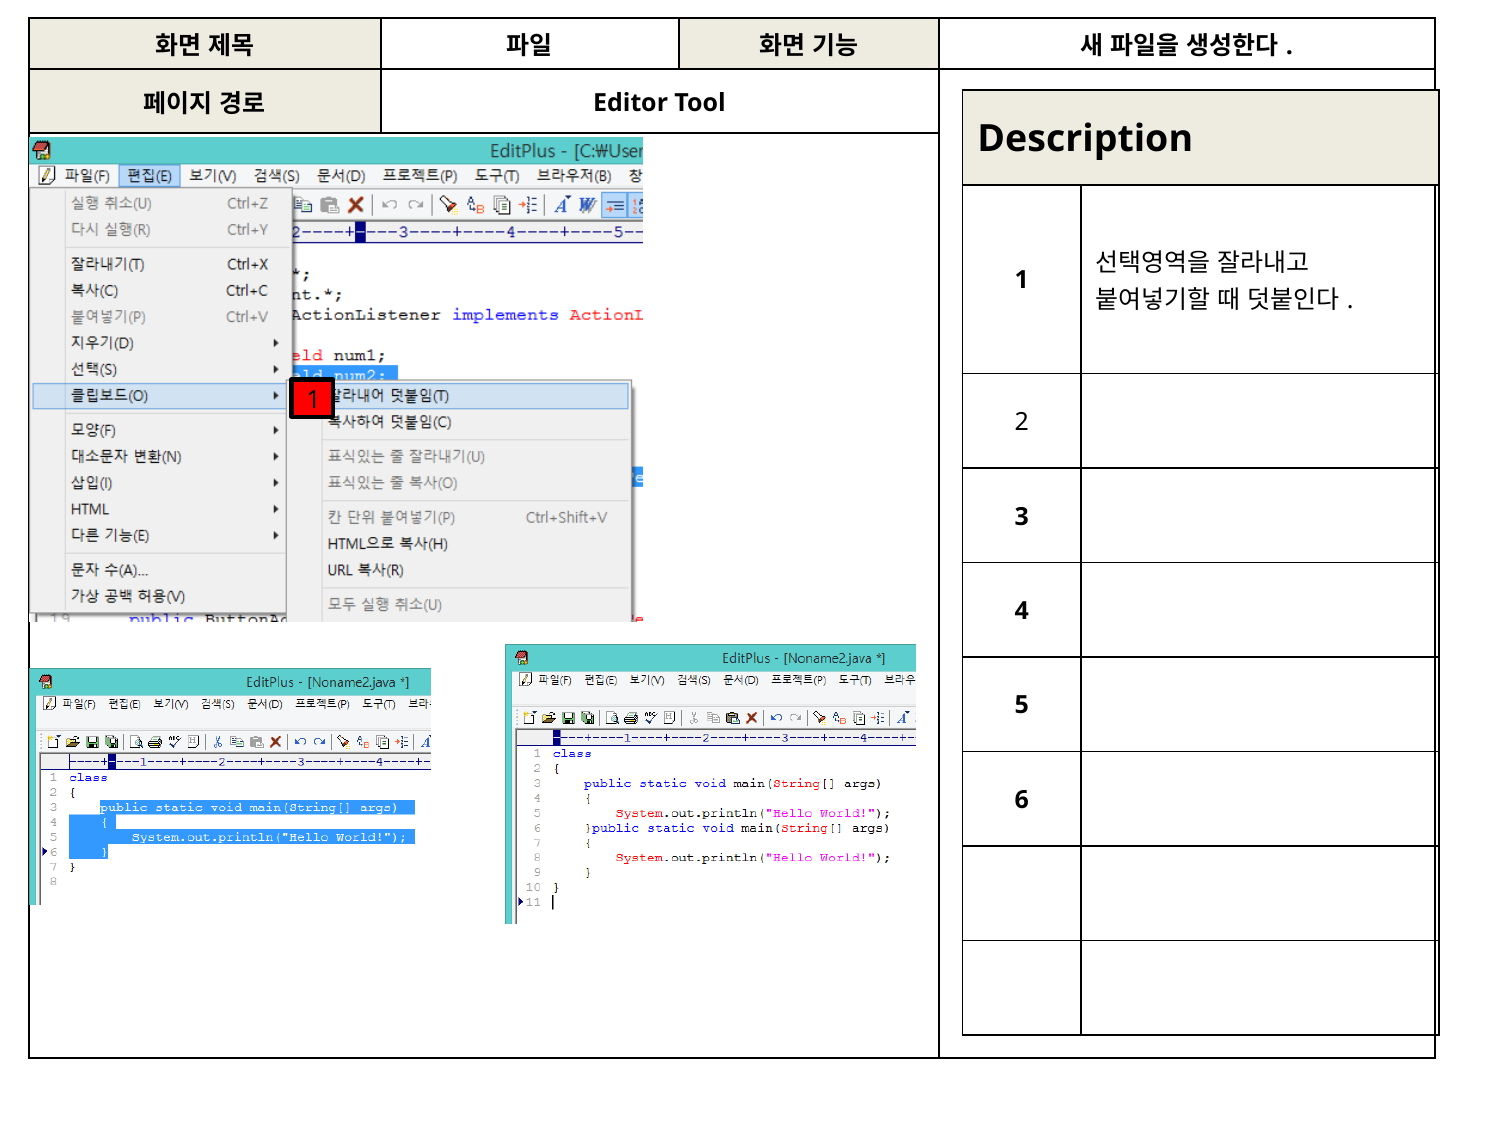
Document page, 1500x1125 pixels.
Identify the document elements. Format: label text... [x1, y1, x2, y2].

table_cell [1082, 658, 1438, 751]
table_header 화면 기능 [680, 19, 938, 68]
table_cell [940, 70, 1434, 1057]
table_cell [1082, 941, 1438, 1034]
table_cell 3 [963, 469, 1080, 562]
table_cell 6 [963, 752, 1080, 845]
table_cell 4 [963, 563, 1080, 656]
table_cell Editor Tool [382, 70, 938, 132]
table_cell [963, 941, 1080, 1034]
table_header 화면 제목 [30, 19, 380, 68]
picture [505, 644, 916, 924]
table_cell 1 [963, 186, 1080, 373]
table_header 새 파일을 생성한다. [940, 19, 1434, 68]
table_header Description [963, 91, 1438, 184]
table_cell 5 [963, 658, 1080, 751]
table_cell 페이지 경로 [30, 70, 380, 132]
picture [29, 668, 431, 906]
table_cell [963, 847, 1080, 940]
table_cell [30, 134, 938, 1057]
table_cell [1082, 469, 1438, 562]
table_cell 2 [963, 374, 1080, 467]
table_cell [1082, 374, 1438, 467]
table_cell 선택영역을 잘라내고 붙여넣기할 때 덧붙인다. [1082, 186, 1438, 373]
table_cell [1082, 847, 1438, 940]
table_cell [1082, 752, 1438, 845]
table_cell [1082, 563, 1438, 656]
table_header 파일 [382, 19, 678, 68]
picture [29, 136, 643, 622]
